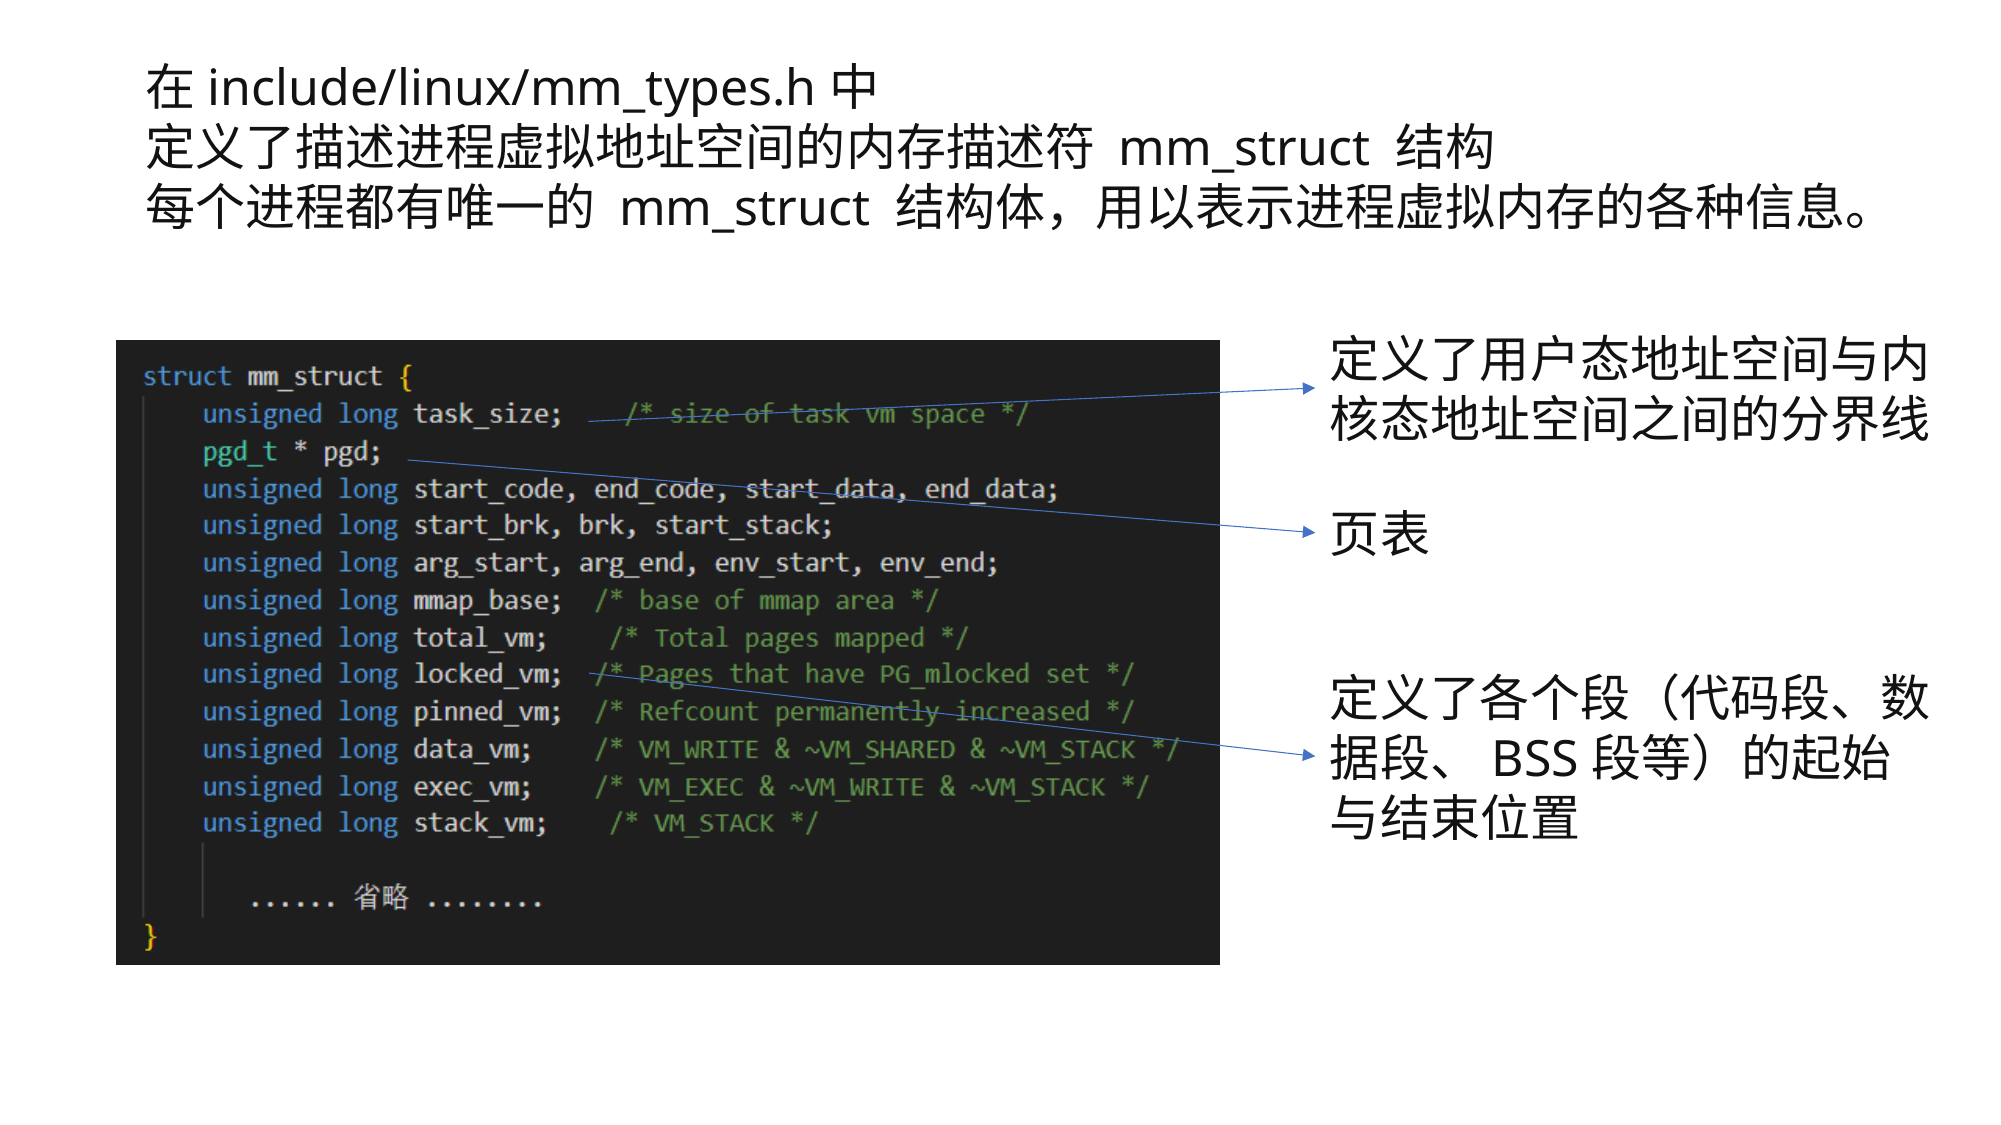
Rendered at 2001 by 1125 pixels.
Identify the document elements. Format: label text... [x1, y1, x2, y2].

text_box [589, 673, 1316, 758]
text_box 在include/linux/mm_types.h中 定义了描述进程虚拟地址空间的内存描述符 mm_struct 结构 每个进程都有唯一的 mm_struct 结构体，用以表示进程虚拟内存的各种信息。 [131, 48, 1969, 349]
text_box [407, 459, 1316, 534]
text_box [588, 388, 1316, 422]
text_box 定义了用户态地址空间与内核态地址空间之间的分界线 [1315, 320, 1951, 456]
text_box 定义了各个段（代码段、数据段、BSS段等）的起始与结束位置 [1315, 658, 1951, 854]
picture [116, 340, 1220, 965]
text_box 页表 [1315, 495, 1918, 571]
